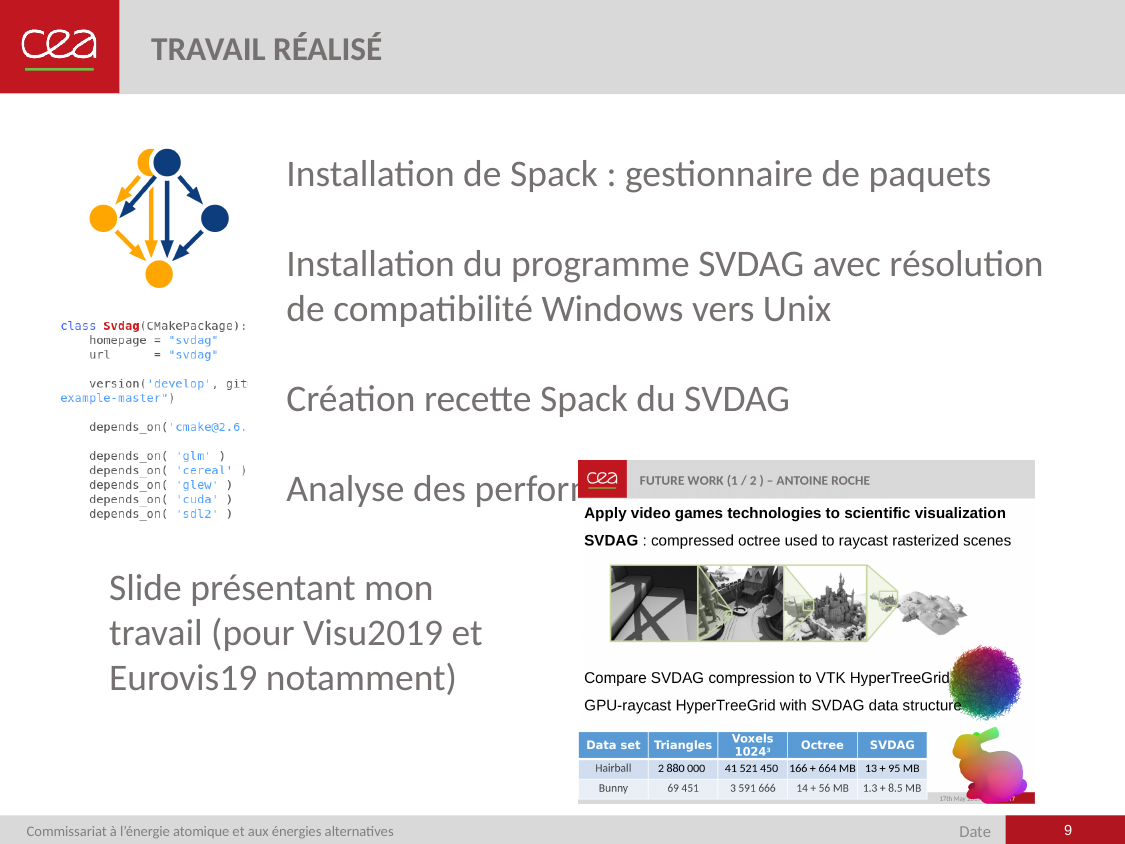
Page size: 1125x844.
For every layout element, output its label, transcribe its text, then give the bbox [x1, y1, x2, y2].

picture [58, 318, 249, 524]
picture [20, 27, 97, 71]
text_box Installation de Spack : gestionnaire de paquets Installation du programme SVDAG avec résolution de compatibilité Windows vers Unix Création recette Spack du SVDAG Analyse des performances du SVDAG [271, 141, 1087, 530]
text_box <numéro> [1029, 820, 1107, 839]
text_box Travail réalisé [136, 24, 1125, 71]
picture [70, 129, 249, 308]
picture [578, 460, 1036, 804]
text_box Slide présentant mon travail (pour Visu2019 et Eurovis19 notamment) [94, 555, 508, 682]
